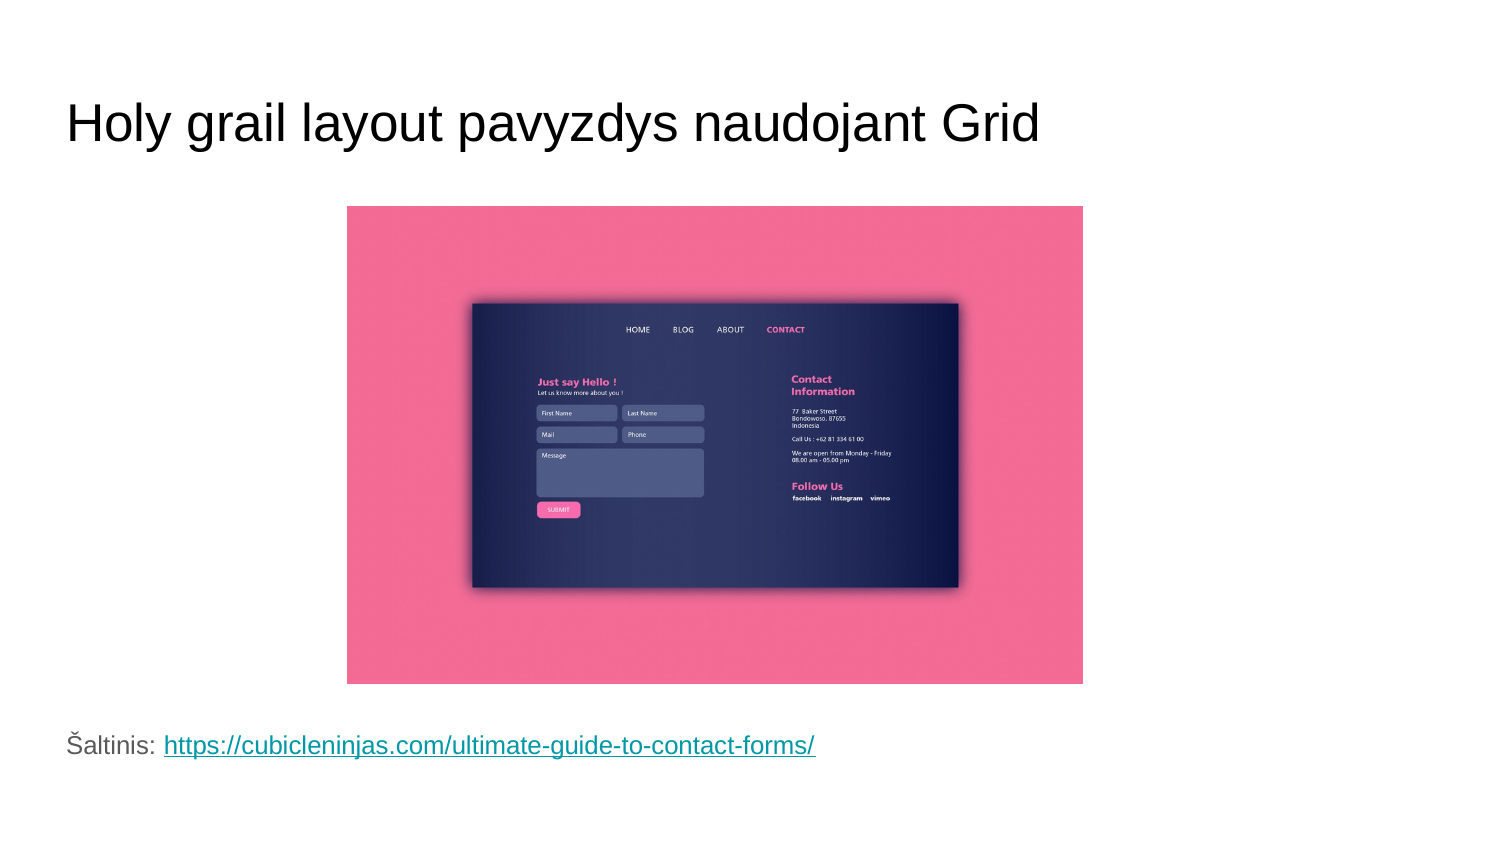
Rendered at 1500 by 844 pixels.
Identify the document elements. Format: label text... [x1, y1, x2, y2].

picture [347, 206, 1084, 684]
title Holy grail layout pavyzdys naudojant Grid [51, 72, 1449, 167]
list Šaltinis: https://cubicleninjas.com/ultimate-guide-to-contact-forms/ [51, 708, 1449, 775]
